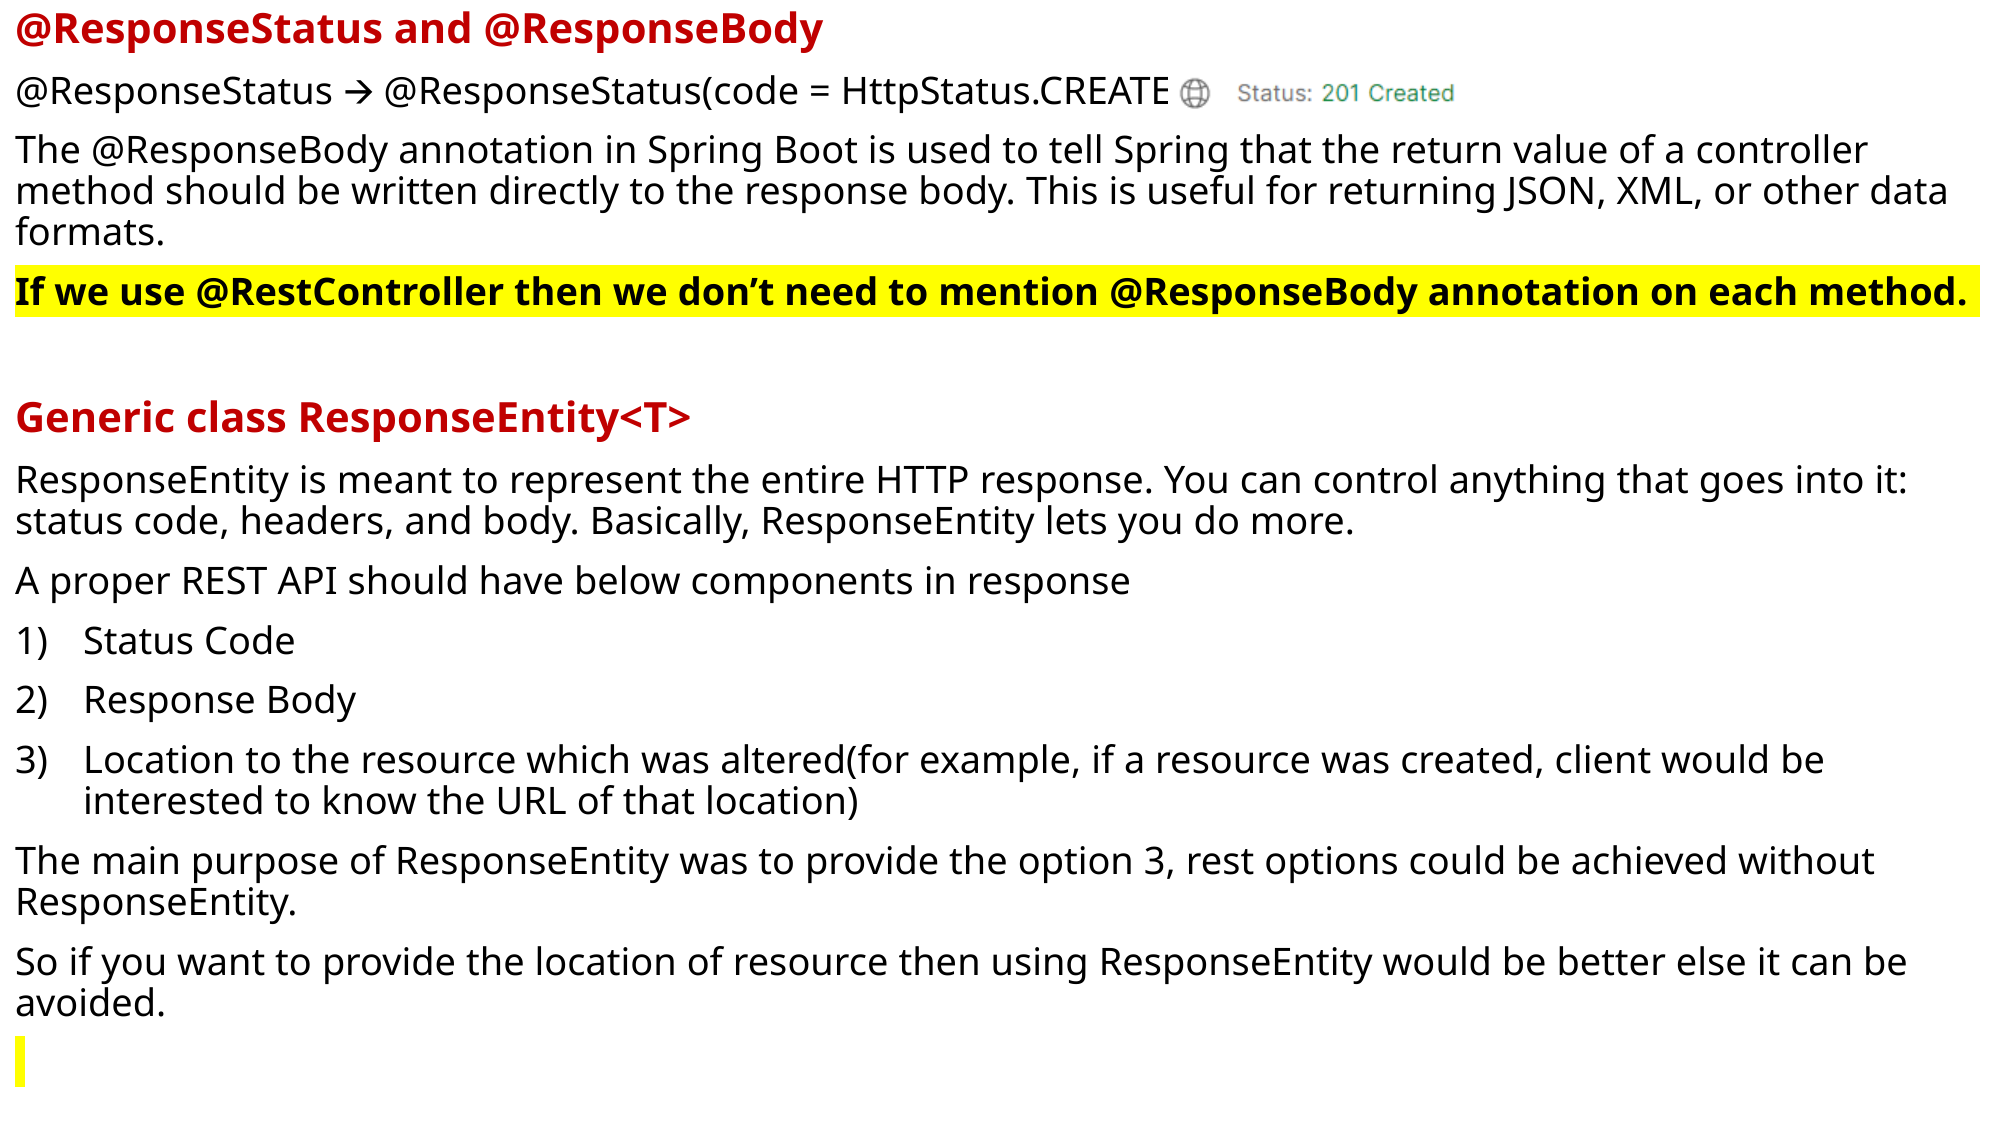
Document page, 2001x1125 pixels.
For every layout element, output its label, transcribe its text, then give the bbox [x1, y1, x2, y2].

list @ResponseStatus and @ResponseBody @ResponseStatus 🡪 @ResponseStatus(code = HttpStatus.CREATED) The @ResponseBody annotation in Spring Boot is used to tell Spring that the return value of a controller method should be written directly to the response body. This is useful for returning JSON, XML, or other data formats. If we use @RestController then we don’t need to mention @ResponseBody annotation on each method. Generic class ResponseEntity<T> ResponseEntity is meant to represent the entire HTTP response. You can control anything that goes into it: status code, headers, and body. Basically, ResponseEntity lets you do more. A proper REST API should have below components in response Status Code Response Body Location to the resource which was altered(for example, if a resource was created, client would be interested to know the URL of that location) The main purpose of ResponseEntity was to provide the option 3, rest options could be achieved without ResponseEntity. So if you want to provide the location of resource then using ResponseEntity would be better else it can be avoided. [0, 0, 2000, 1125]
picture [1168, 66, 1480, 129]
